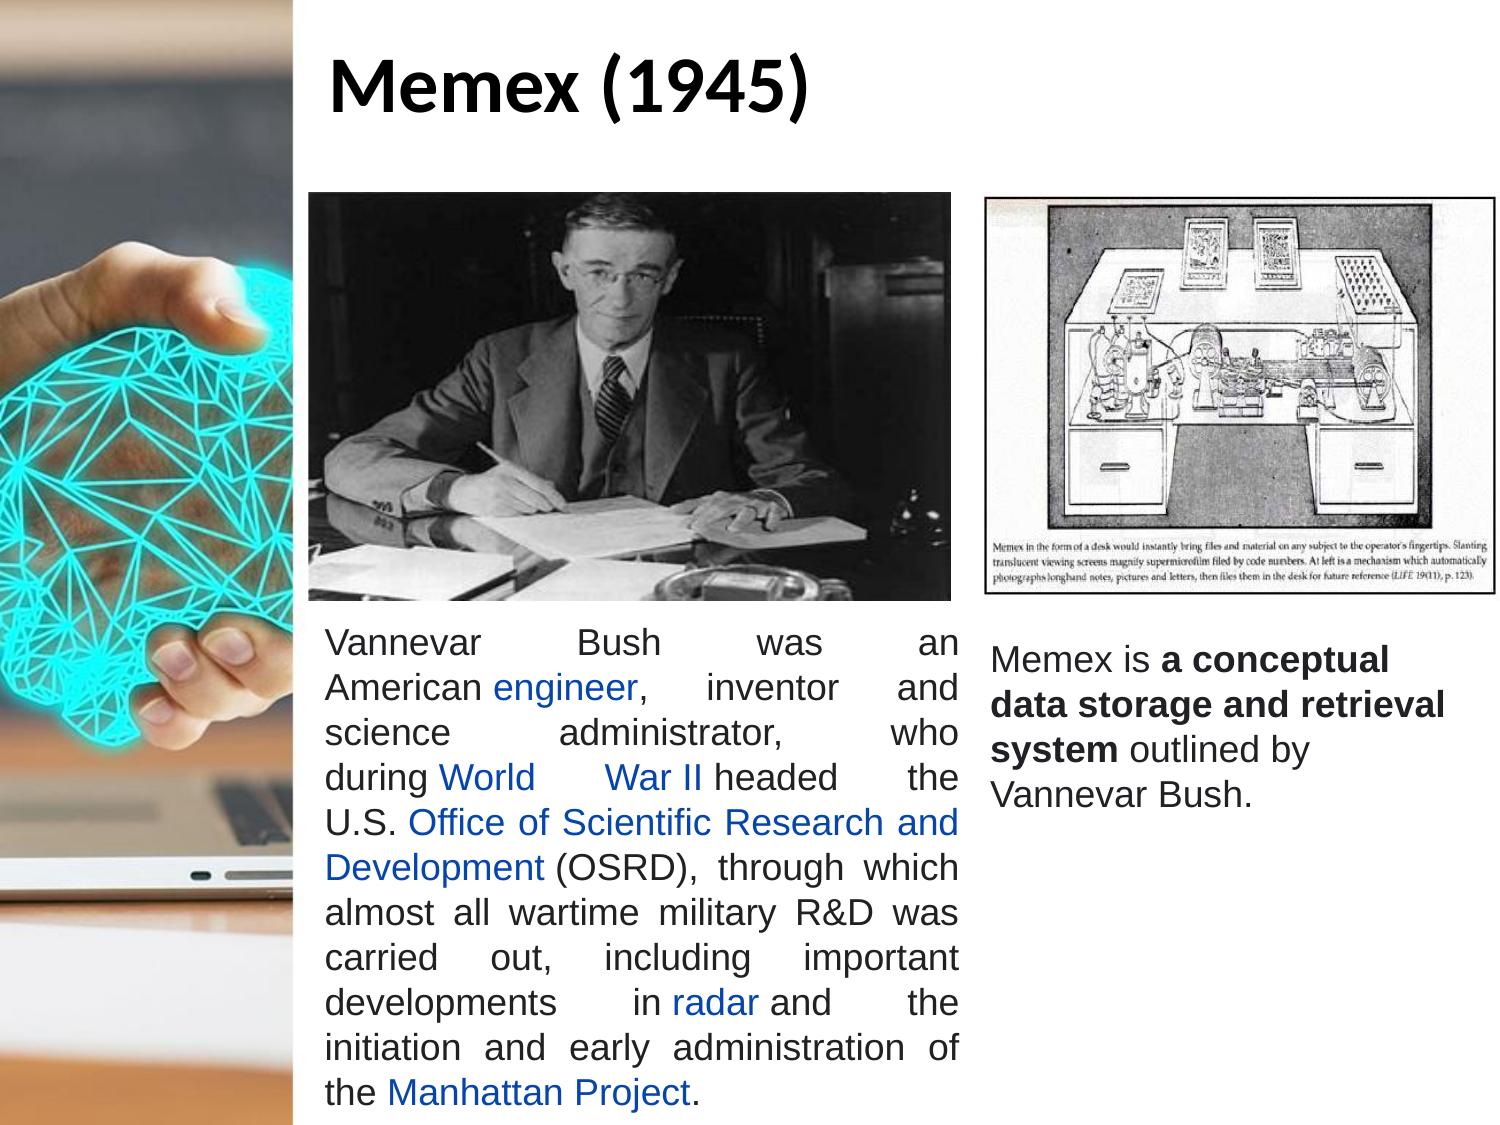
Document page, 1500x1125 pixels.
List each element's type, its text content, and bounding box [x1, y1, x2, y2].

text_box Memex is a conceptual data storage and retrieval system outlined by Vannevar Bush. [975, 627, 1484, 823]
text_box [308, 192, 951, 601]
text_box [974, 192, 1500, 601]
text_box Vannevar Bush was an American engineer, inventor and science administrator, who during World War II headed the U.S. Office of Scientific Research and Development (OSRD), through which almost all wartime military R&D was carried out, including important developments in radar and the initiation and early administration of the Manhattan Project. [309, 610, 975, 1121]
picture [0, 0, 1500, 1125]
title Memex (1945) [327, 0, 841, 175]
